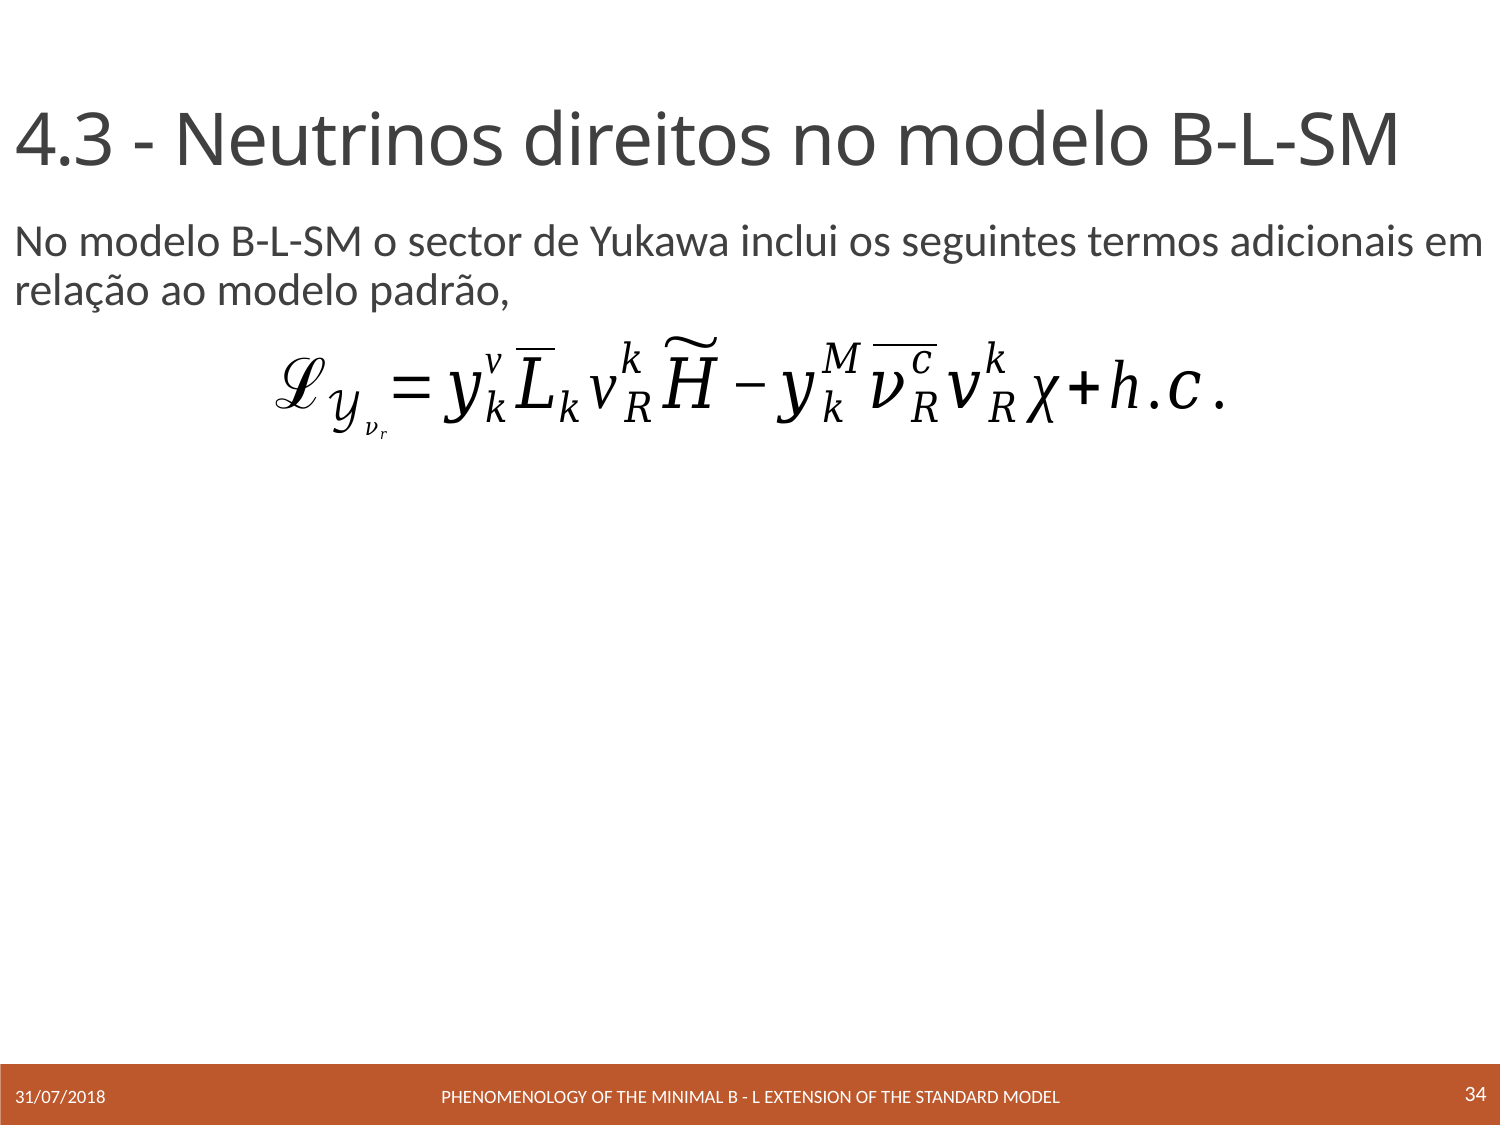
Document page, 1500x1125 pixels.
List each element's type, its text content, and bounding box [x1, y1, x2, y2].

list No modelo B-L-SM o sector de Yukawa inclui os seguintes termos adicionais em relação ao modelo padrão, [14, 209, 1490, 1039]
text_box Phenomenology of the minimal B - L extension of the Standard Model [279, 1066, 1222, 1125]
title 4.3 - Neutrinos direitos no modelo B-L-SM [0, 0, 1500, 188]
text_box 34 [1340, 1062, 1500, 1123]
text_box 31/07/2018 [0, 1066, 279, 1125]
